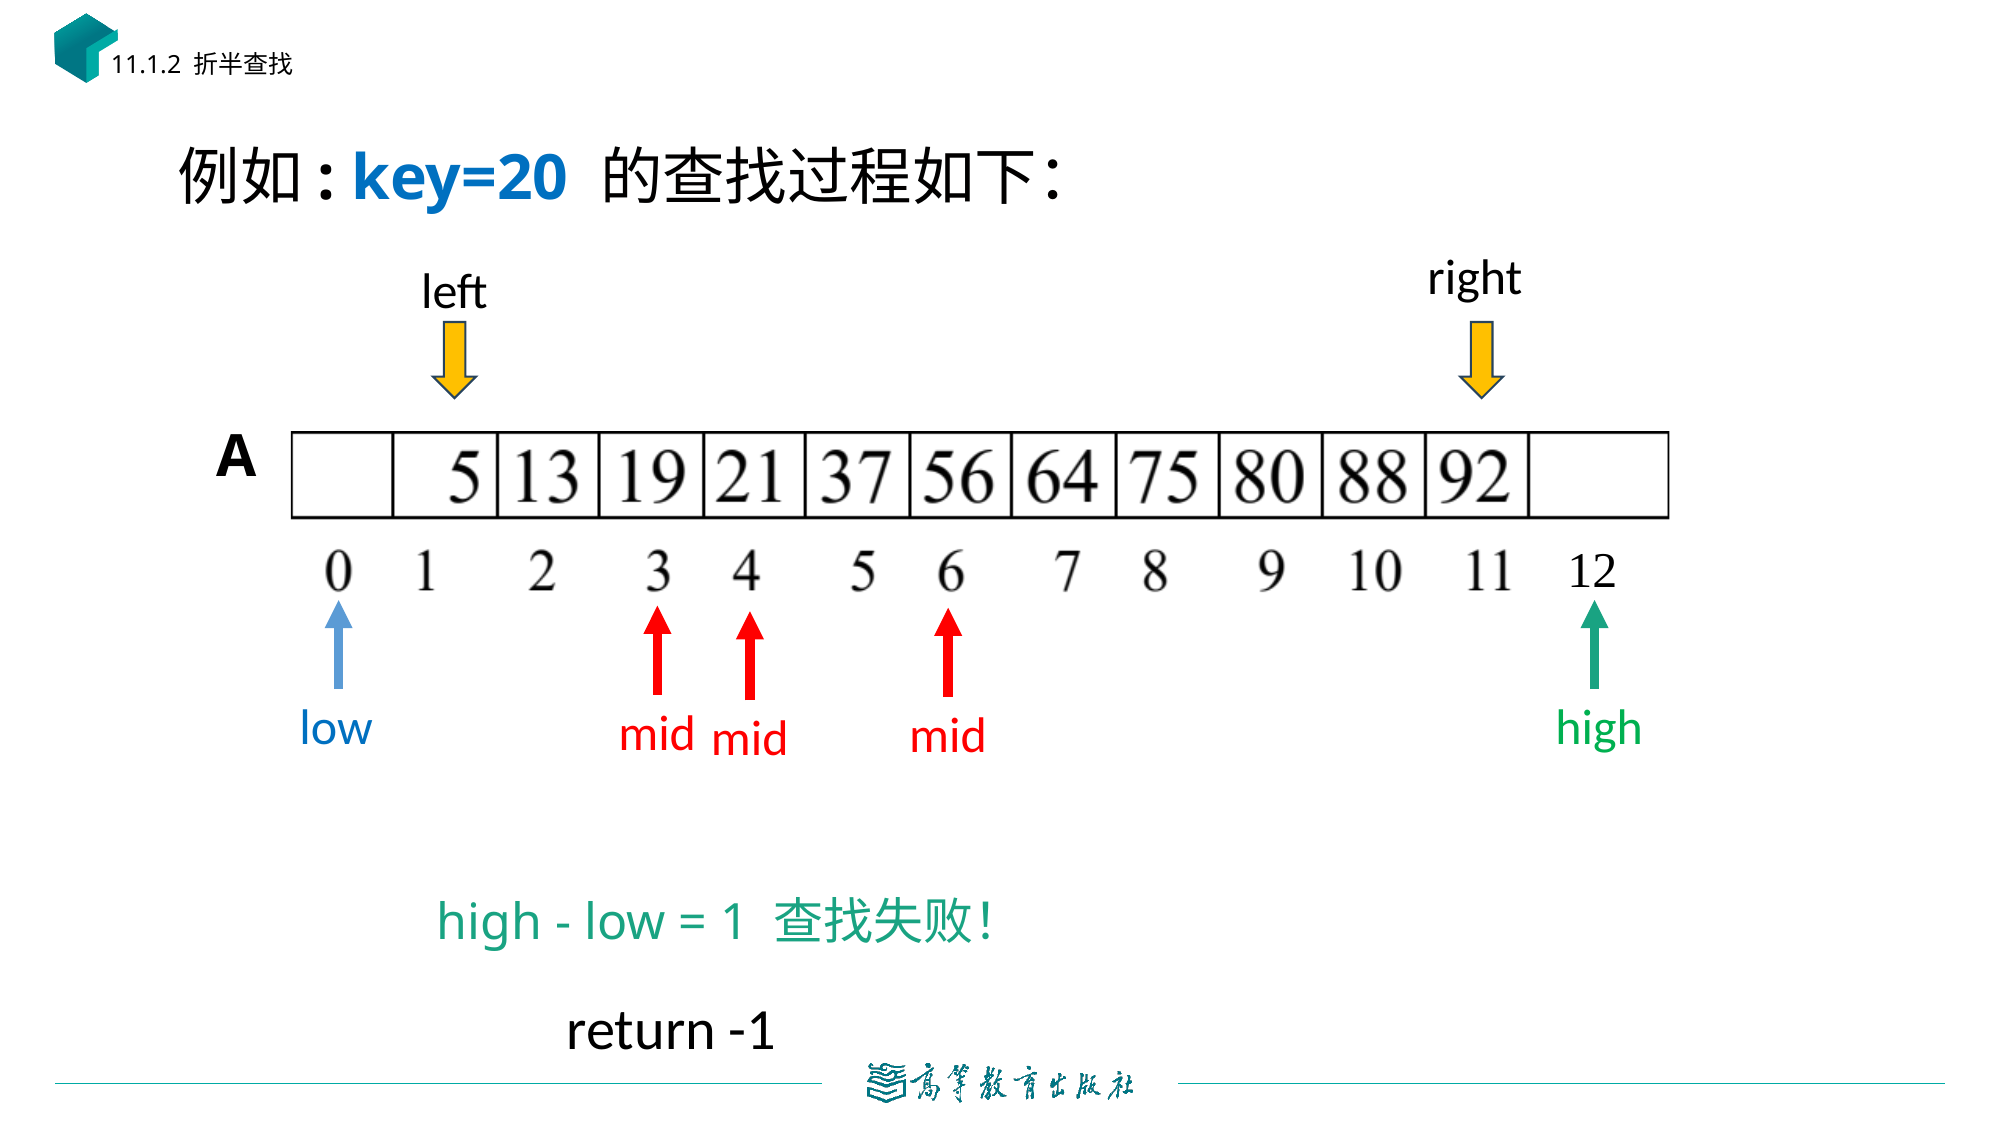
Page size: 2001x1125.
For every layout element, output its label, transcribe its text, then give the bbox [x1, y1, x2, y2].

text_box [284, 600, 389, 763]
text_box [1540, 600, 1659, 763]
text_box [695, 611, 805, 774]
picture [867, 1063, 1133, 1103]
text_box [893, 607, 1003, 771]
text_box left [406, 250, 503, 326]
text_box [290, 431, 1670, 715]
text_box right [1412, 237, 1538, 313]
text_box return -1 [551, 983, 792, 1069]
text_box [430, 326, 479, 400]
text_box A [201, 410, 272, 496]
text_box [1457, 320, 1506, 400]
text_box 例如: key=20 的查找过程如下： [162, 129, 1115, 219]
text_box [602, 605, 712, 769]
text_box high - low = 1 查找失败！ [421, 882, 1039, 957]
subtitle 11.1.2 折半查找 [95, 44, 894, 99]
